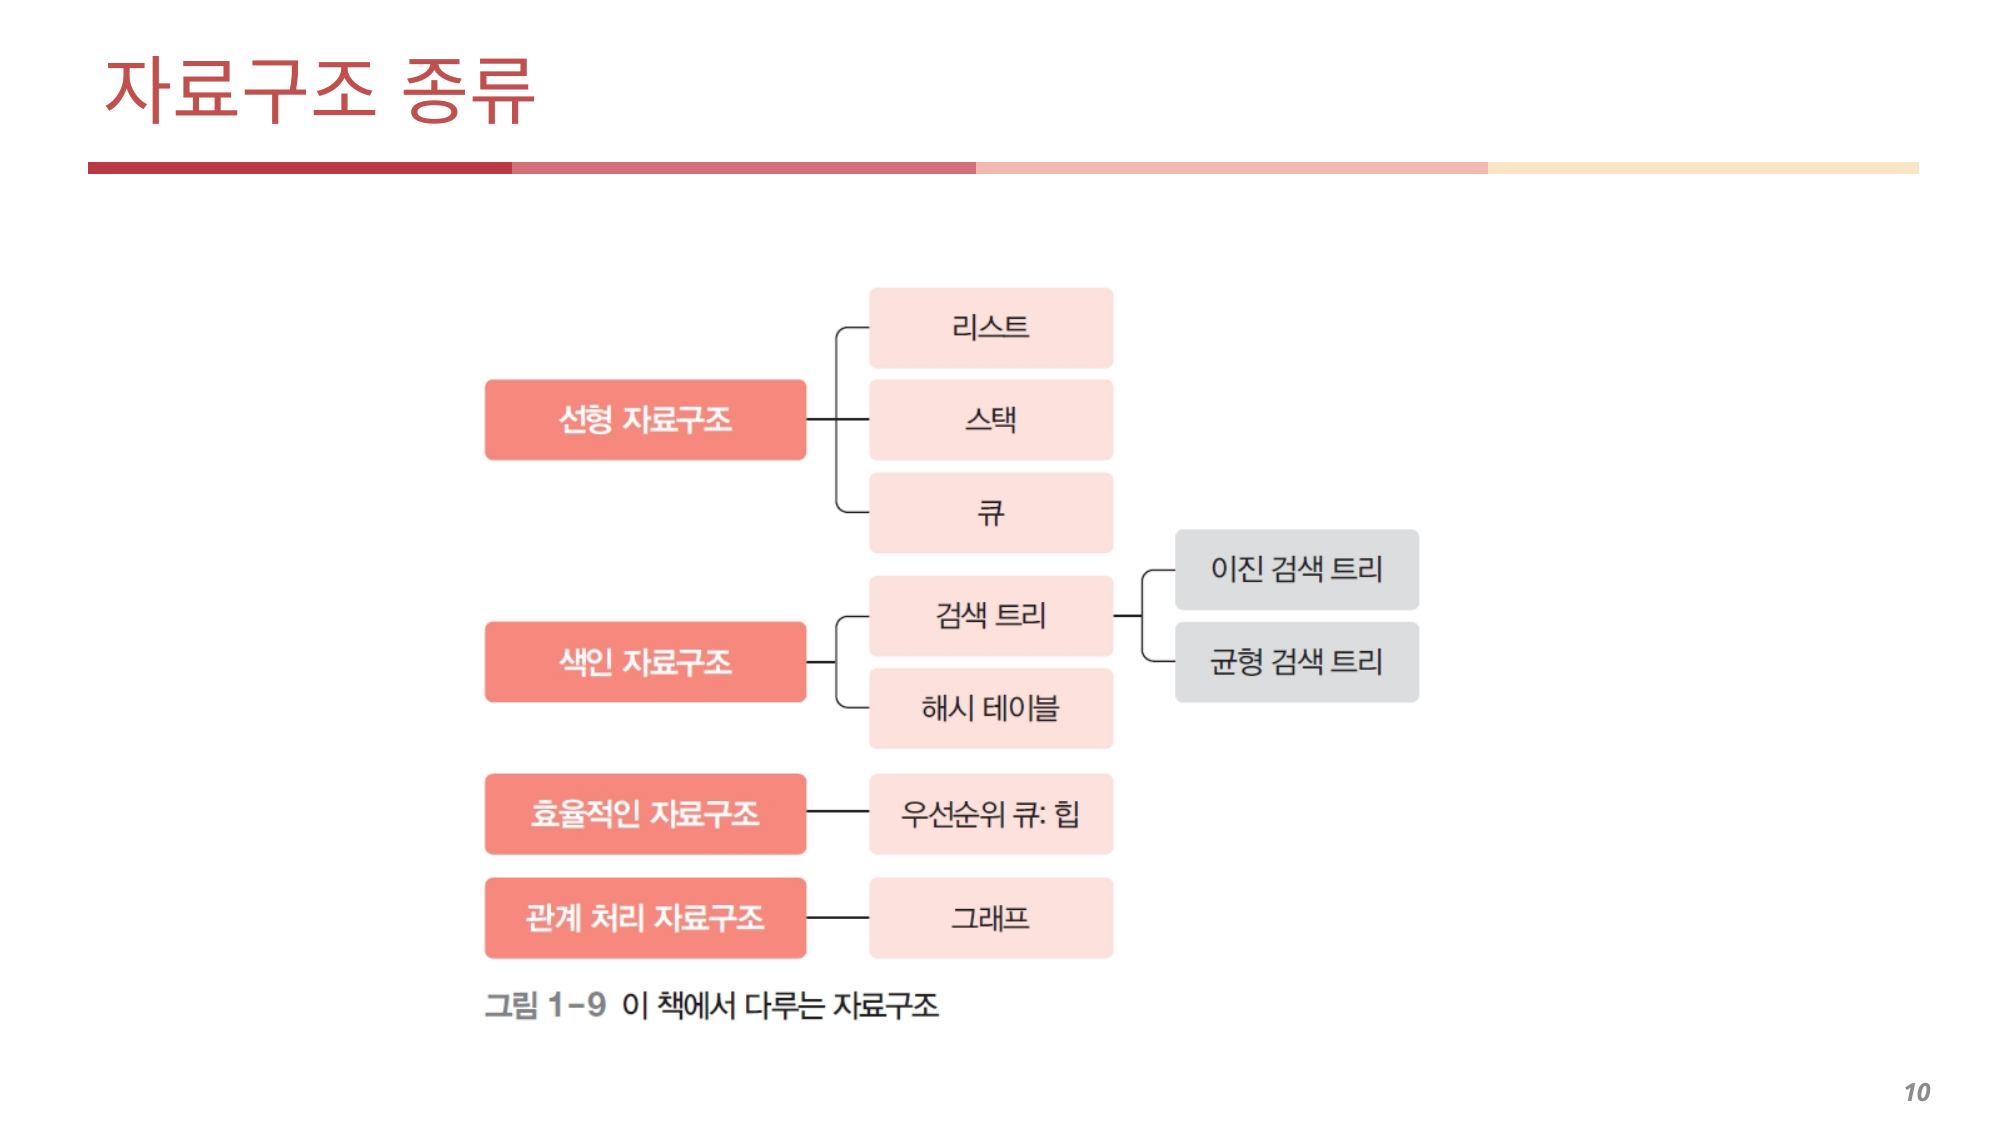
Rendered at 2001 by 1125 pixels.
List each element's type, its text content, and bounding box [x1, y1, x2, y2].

picture [456, 219, 1452, 1048]
title 자료구조 종류 [88, 37, 1920, 140]
